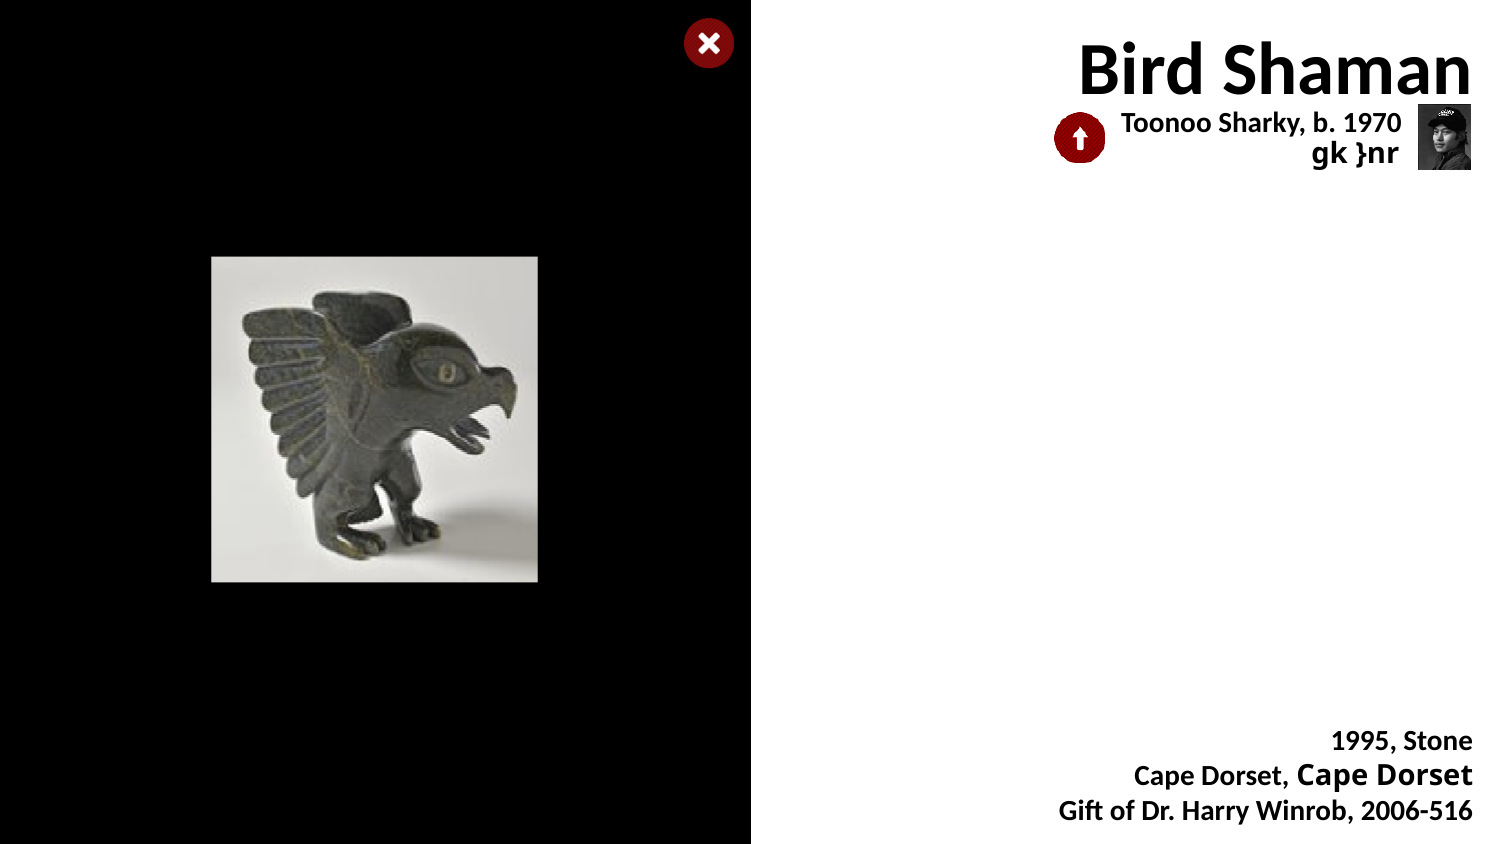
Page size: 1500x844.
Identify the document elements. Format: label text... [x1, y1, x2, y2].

picture [0, 0, 751, 844]
picture [1418, 104, 1471, 170]
picture [1053, 111, 1105, 163]
text_box Toonoo Sharky, b. 1970 [1120, 102, 1402, 138]
text_box gk }nr [1311, 133, 1400, 169]
text_box 1995, Stone Cape Dorset, Cape Dorset Gift of Dr. Harry Winrob, 2006-516 [761, 714, 1489, 827]
text_box Bird Shaman [755, 19, 1489, 110]
